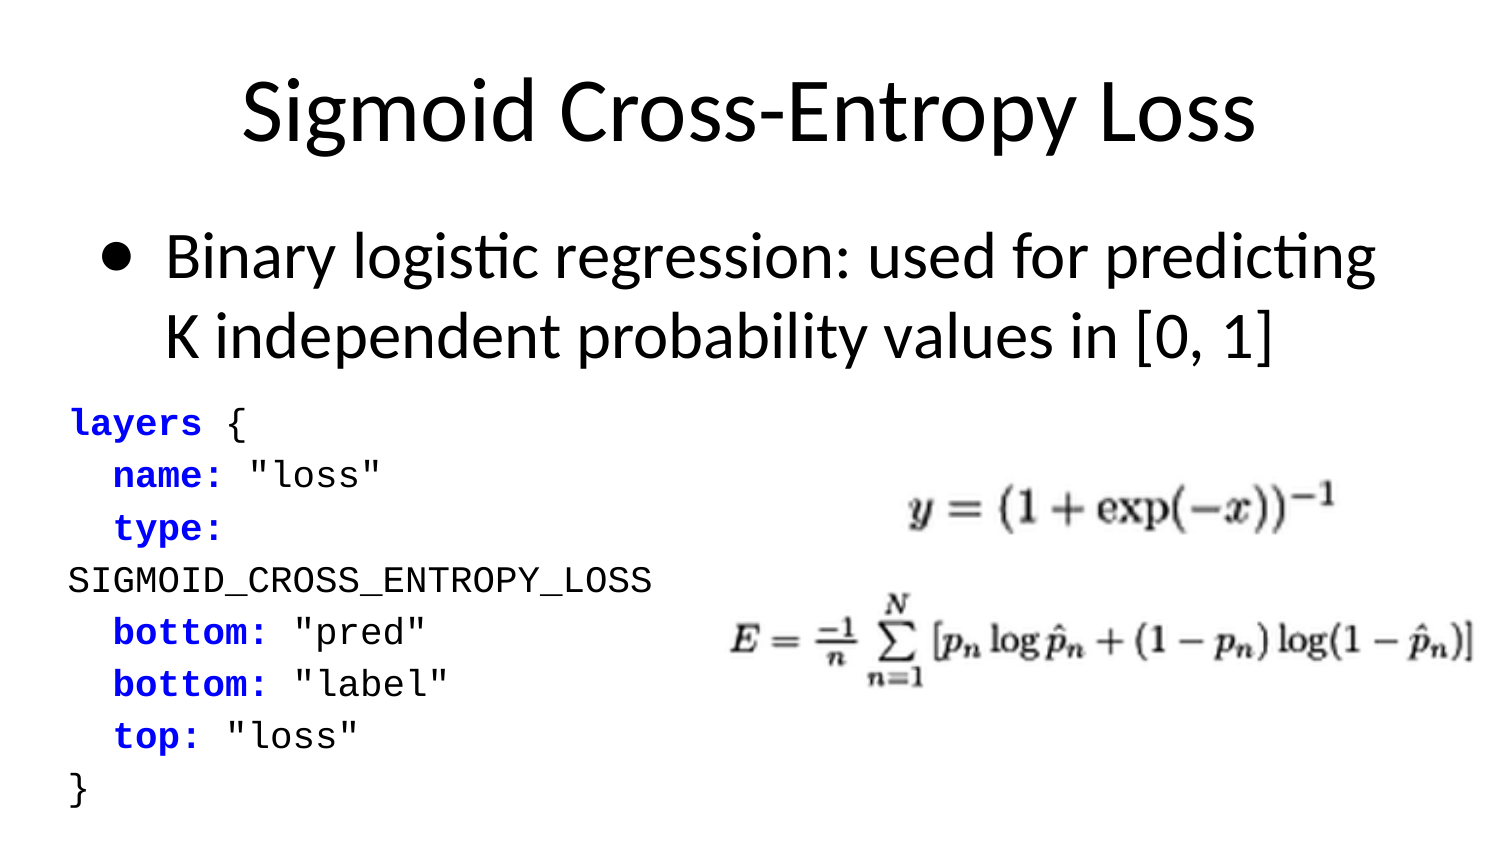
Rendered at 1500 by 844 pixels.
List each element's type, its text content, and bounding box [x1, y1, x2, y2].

picture [723, 577, 1480, 711]
list Binary logistic regression: used for predicting K independent probability values in [0, 1] [75, 196, 1425, 808]
title Sigmoid Cross-Entropy Loss [75, 33, 1425, 175]
text_box layers { name: "loss" type: SIGMOID_CROSS_ENTROPY_LOSS bottom: "pred" bottom: "label" top: "loss" } [52, 459, 710, 740]
picture [897, 455, 1345, 549]
